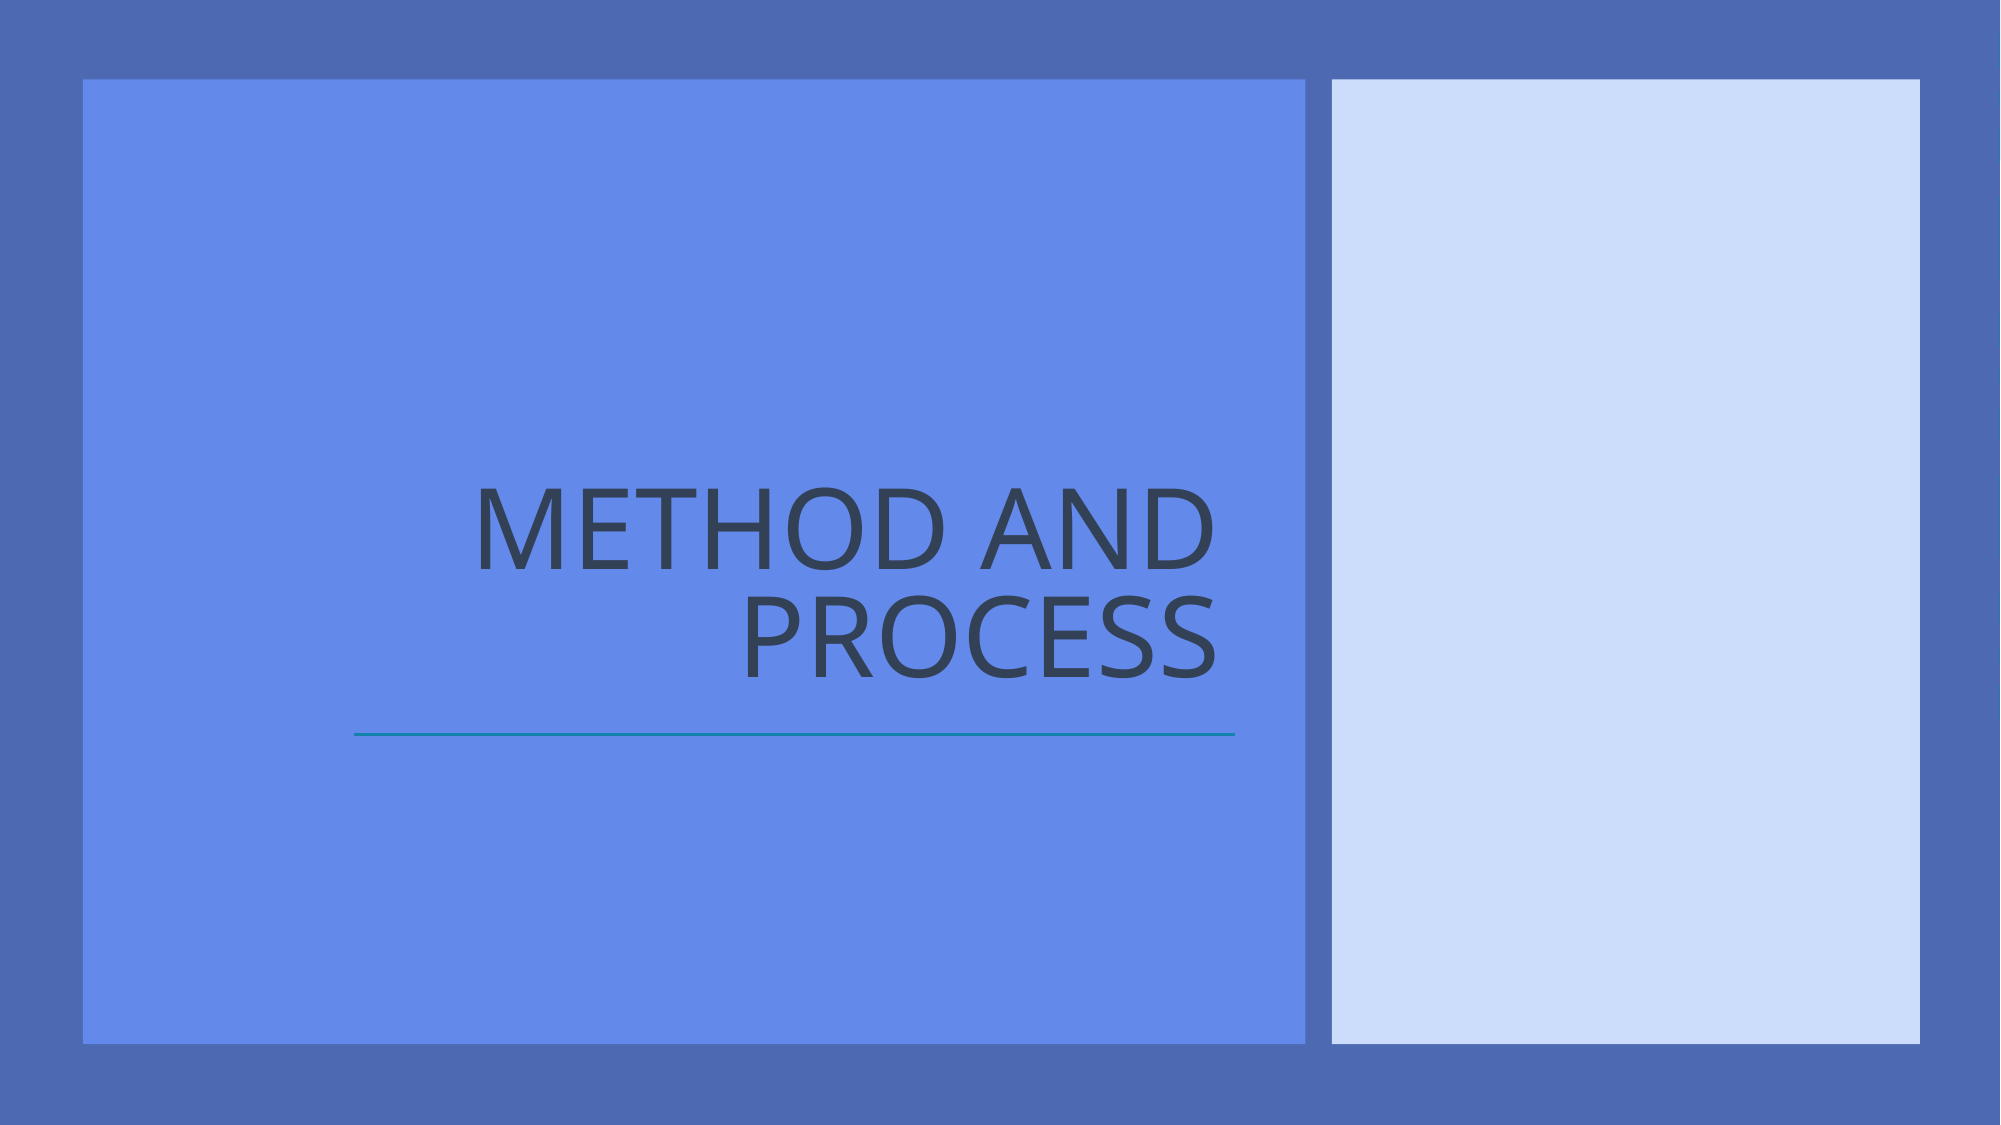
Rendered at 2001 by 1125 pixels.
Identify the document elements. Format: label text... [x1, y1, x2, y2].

text_box [82, 79, 1306, 1045]
text_box [1331, 79, 1920, 1045]
title METHOD AND PROCESS [162, 160, 1236, 707]
text_box [0, 0, 2000, 1125]
